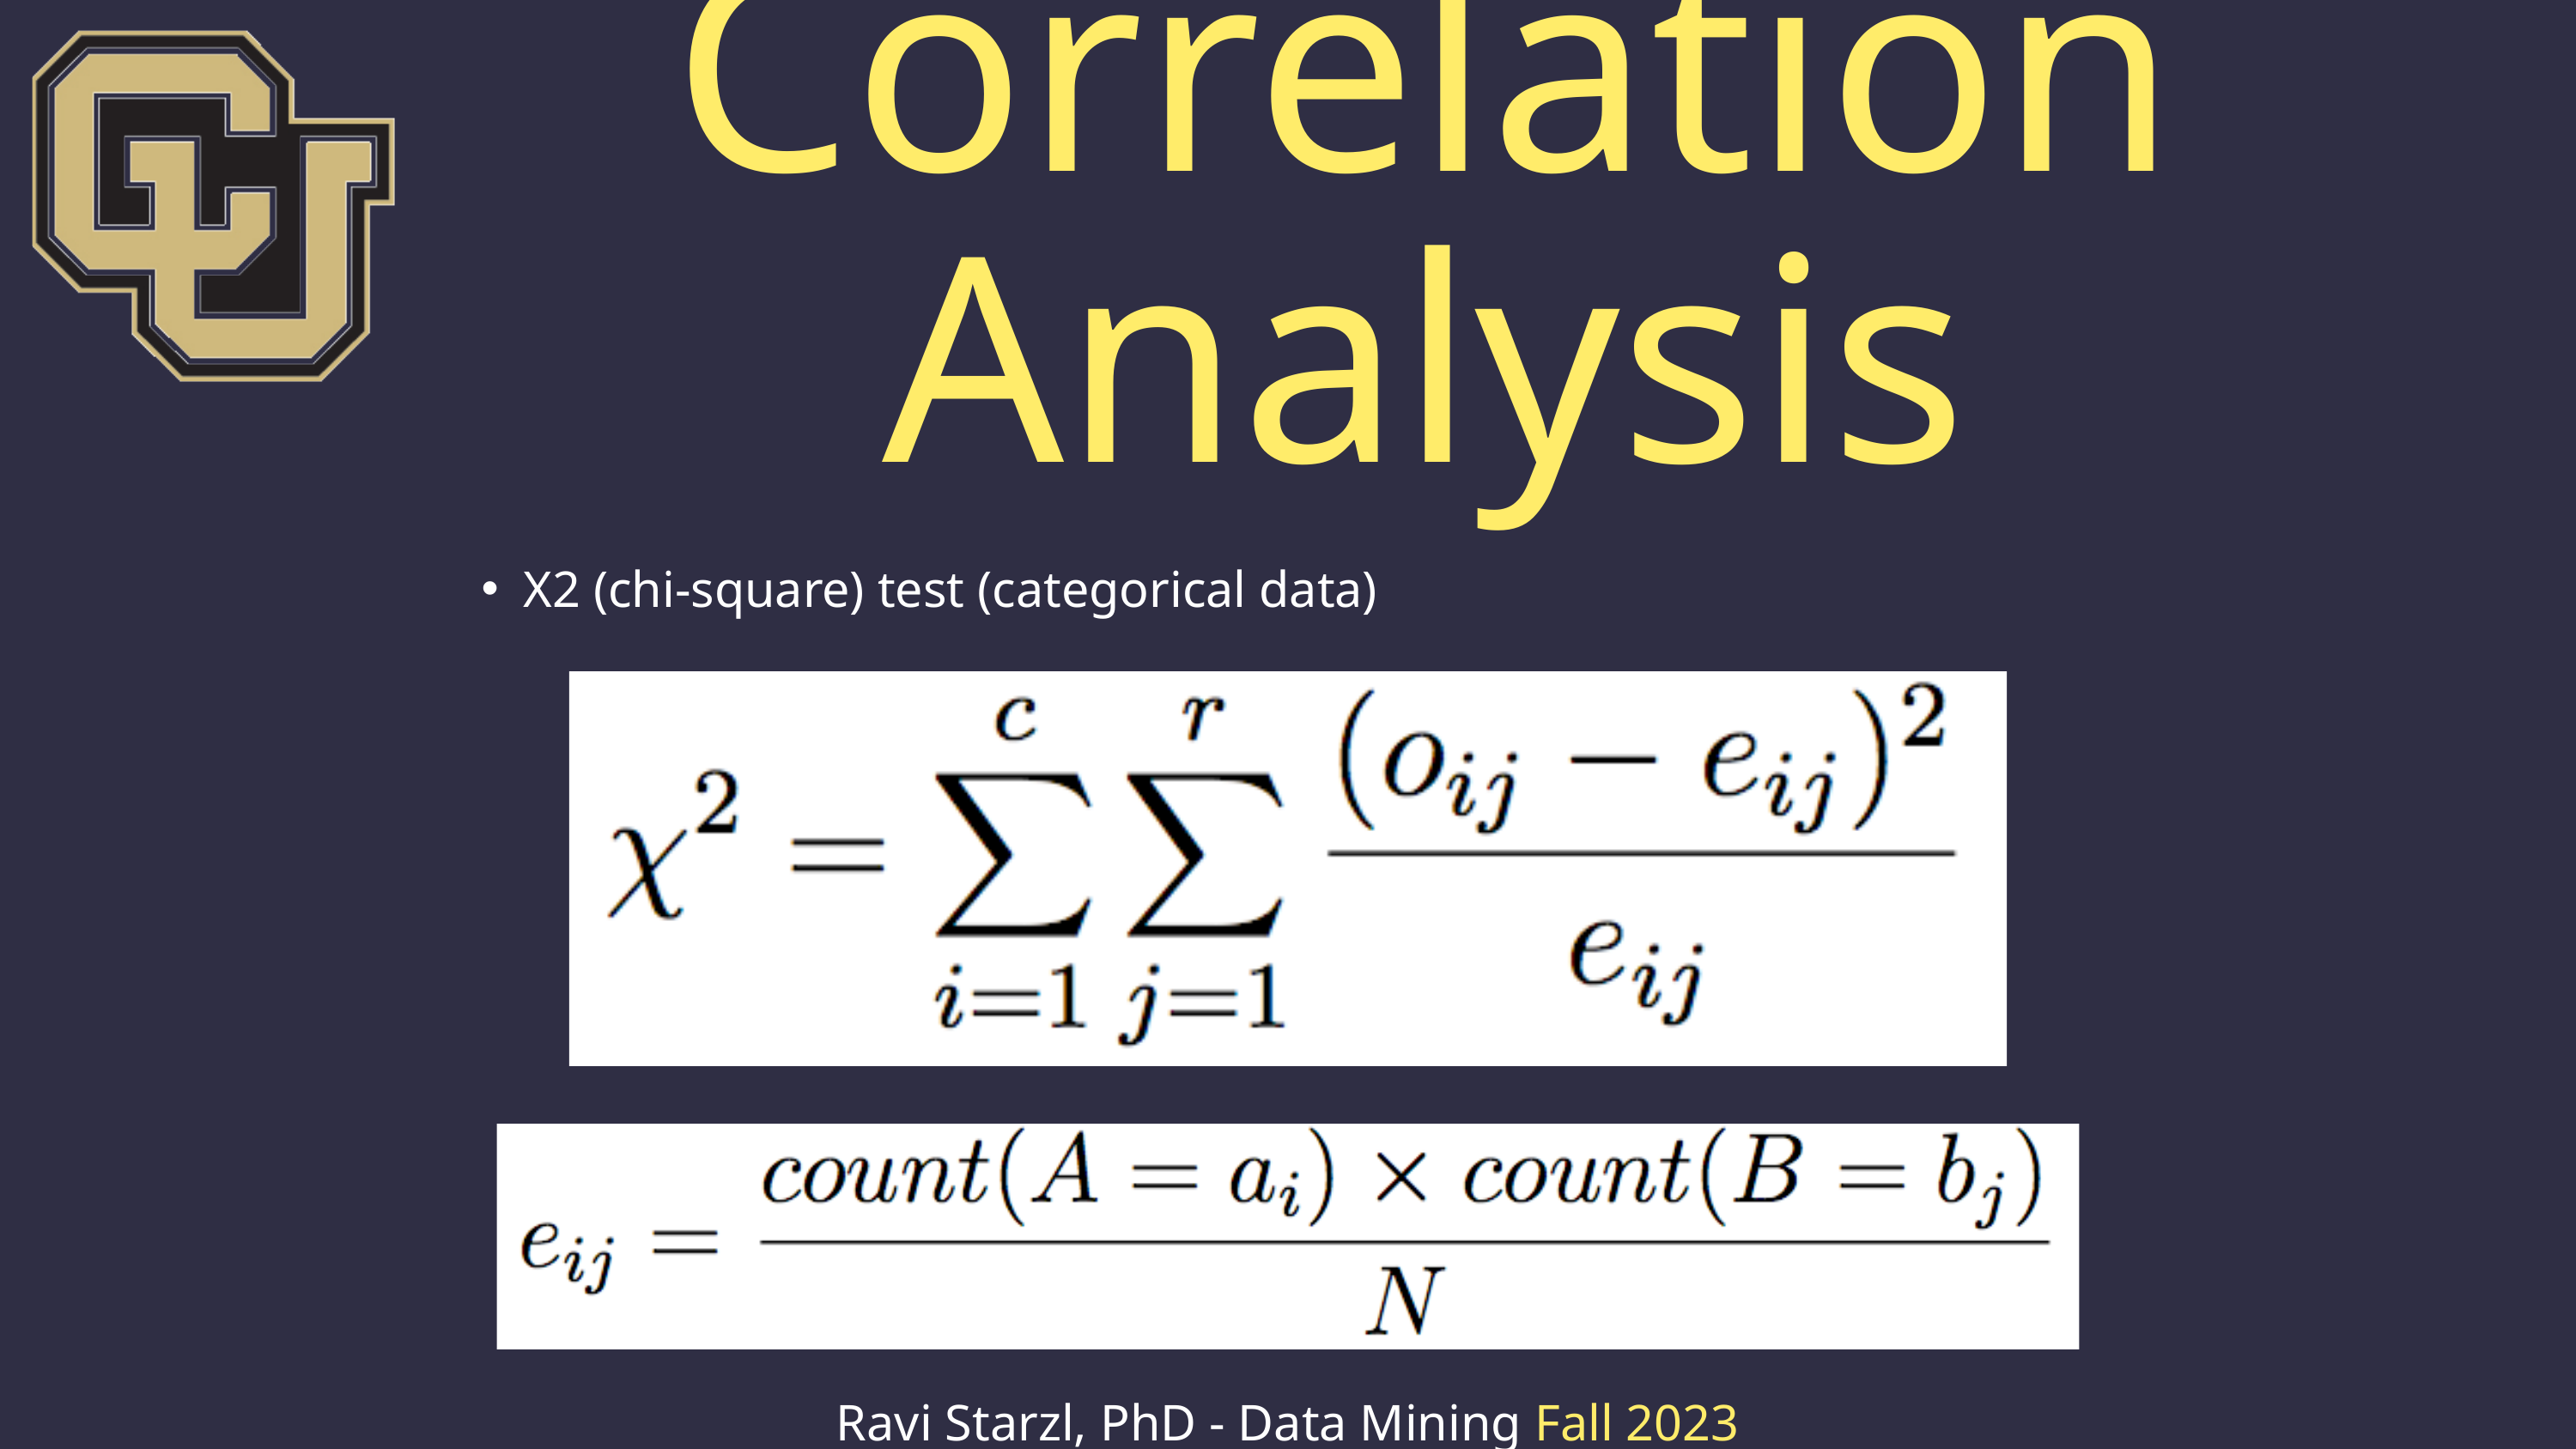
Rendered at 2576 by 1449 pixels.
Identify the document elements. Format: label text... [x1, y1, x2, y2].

text_box [568, 671, 2008, 1066]
text_box [32, 22, 417, 395]
text_box X2 (chi-square) test (categorical data) [439, 548, 1765, 618]
text_box Ravi Starzl, PhD - Data Mining Fall 2023 [816, 1381, 1760, 1449]
text_box [496, 1124, 2080, 1349]
text_box Correlation Analysis [417, 0, 2432, 520]
